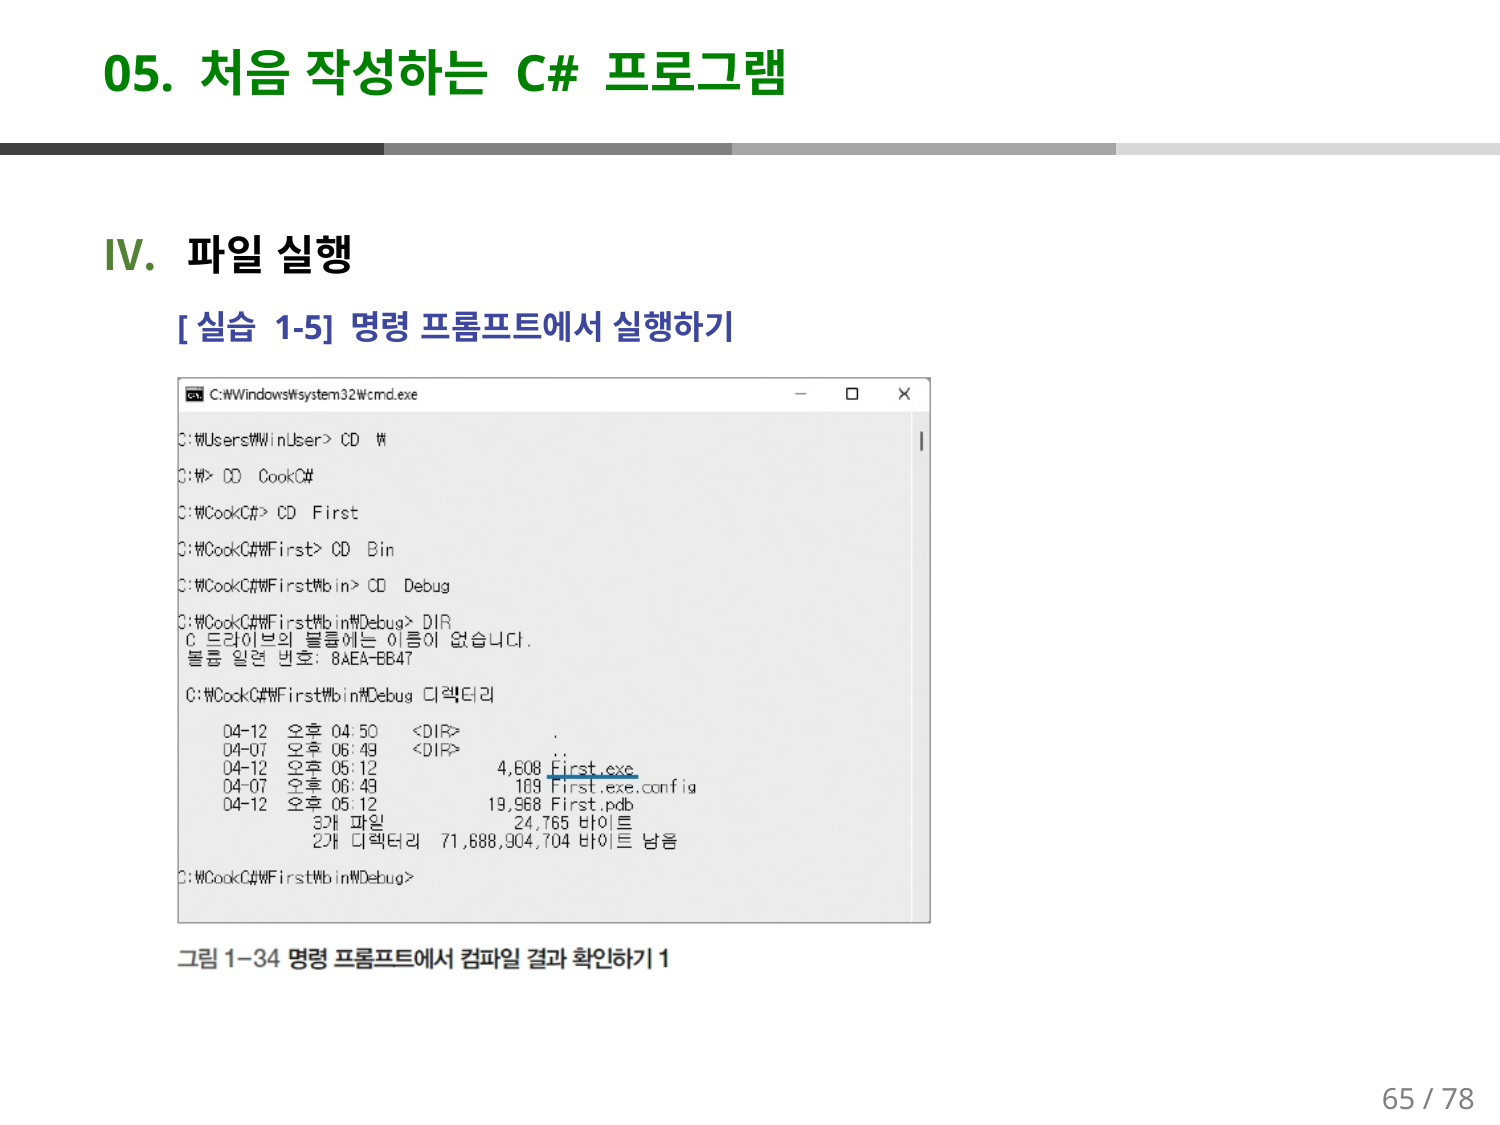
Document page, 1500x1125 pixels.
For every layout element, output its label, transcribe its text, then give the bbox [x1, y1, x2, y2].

picture [171, 372, 939, 974]
title 05. 처음 작성하는 C# 프로그램 [88, 30, 1400, 121]
list 파일 실행 [실습 1-5] 명령 프롬프트에서 실행하기 [88, 196, 1471, 1083]
